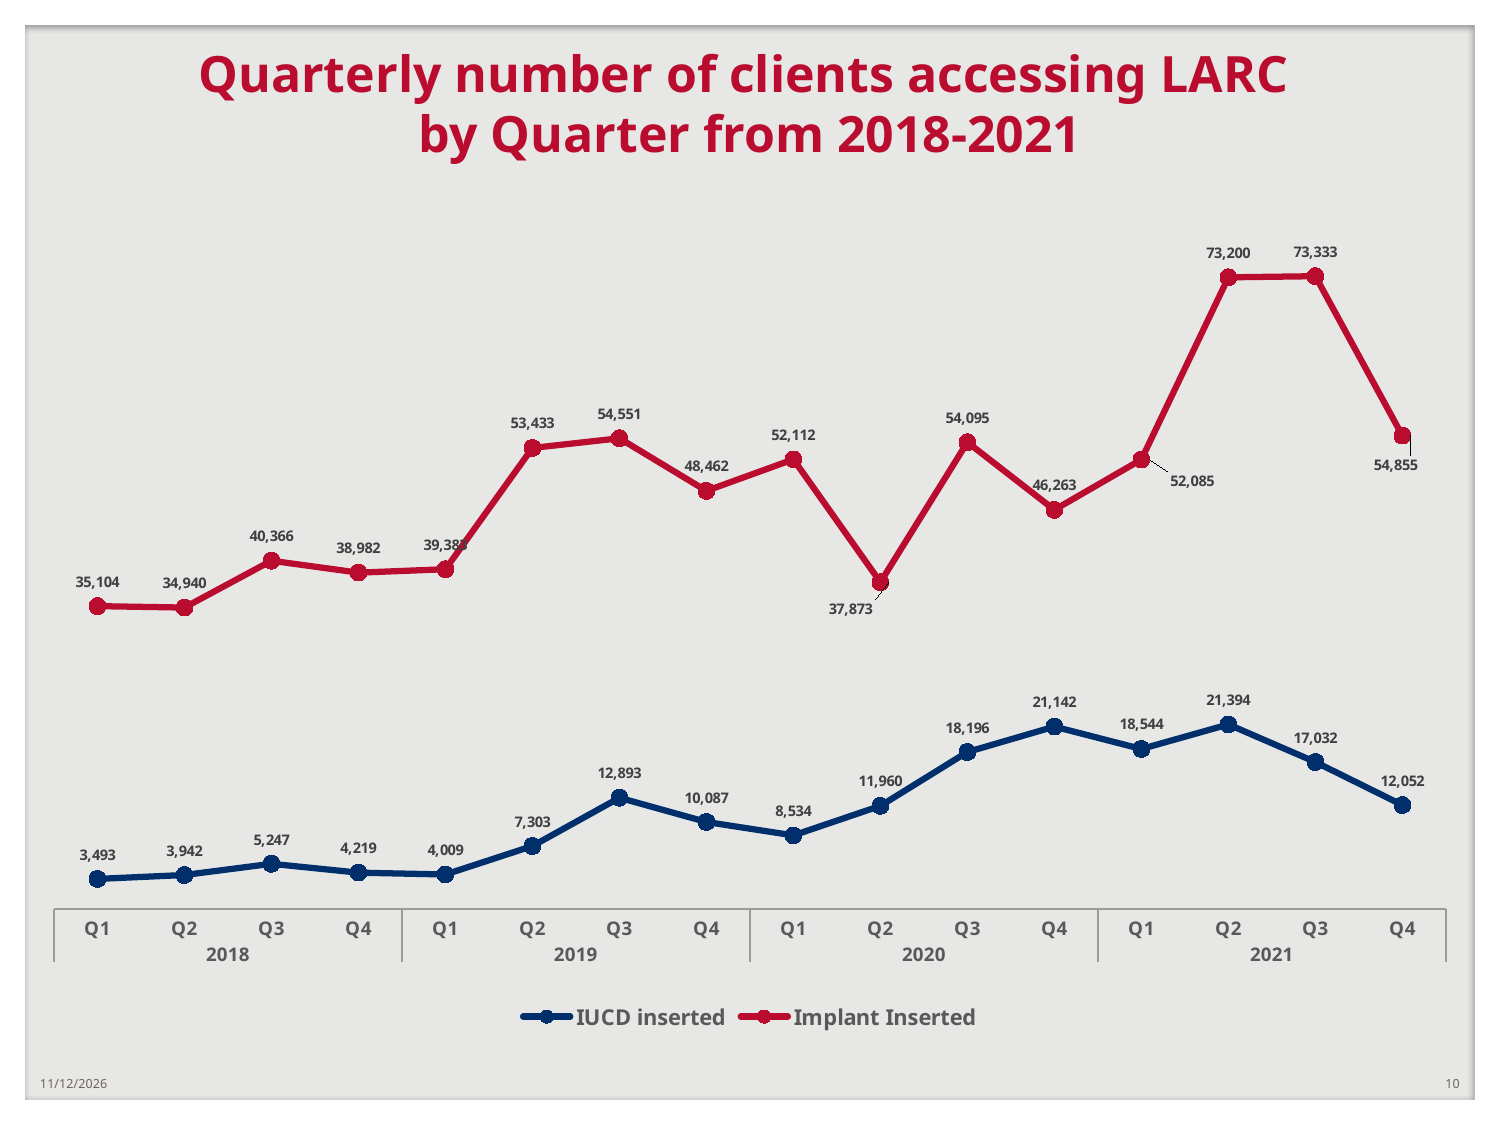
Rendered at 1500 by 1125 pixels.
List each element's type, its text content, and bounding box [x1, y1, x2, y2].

chart [24, 201, 1476, 1038]
slide_number 10 [1125, 1069, 1475, 1100]
title Quarterly number of clients accessing LARC by Quarter from 2018-2021 [24, 33, 1475, 170]
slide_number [24, 1069, 375, 1100]
